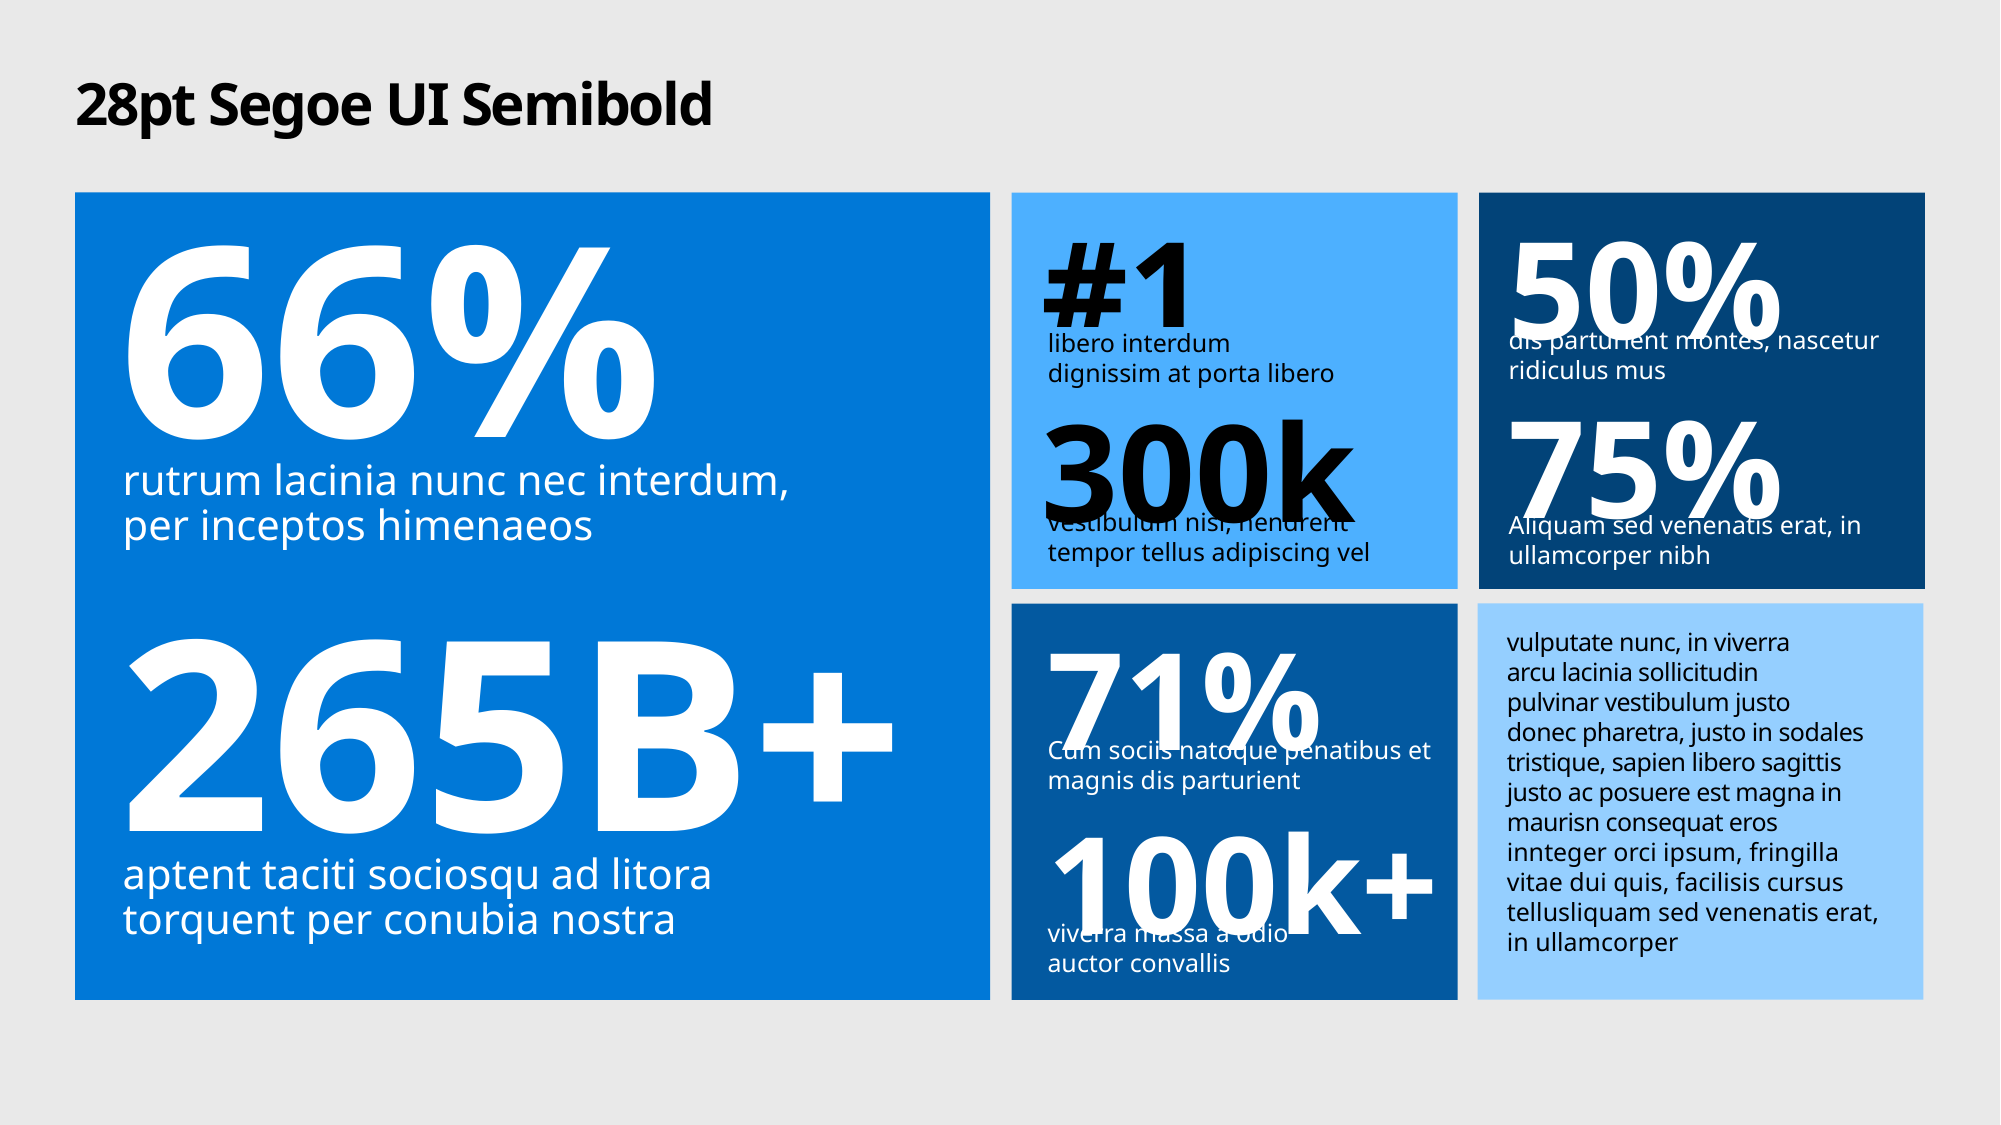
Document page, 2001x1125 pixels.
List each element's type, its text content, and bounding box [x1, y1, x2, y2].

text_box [75, 172, 1925, 1000]
title 28pt Segoe UI Semibold [75, 75, 1925, 172]
